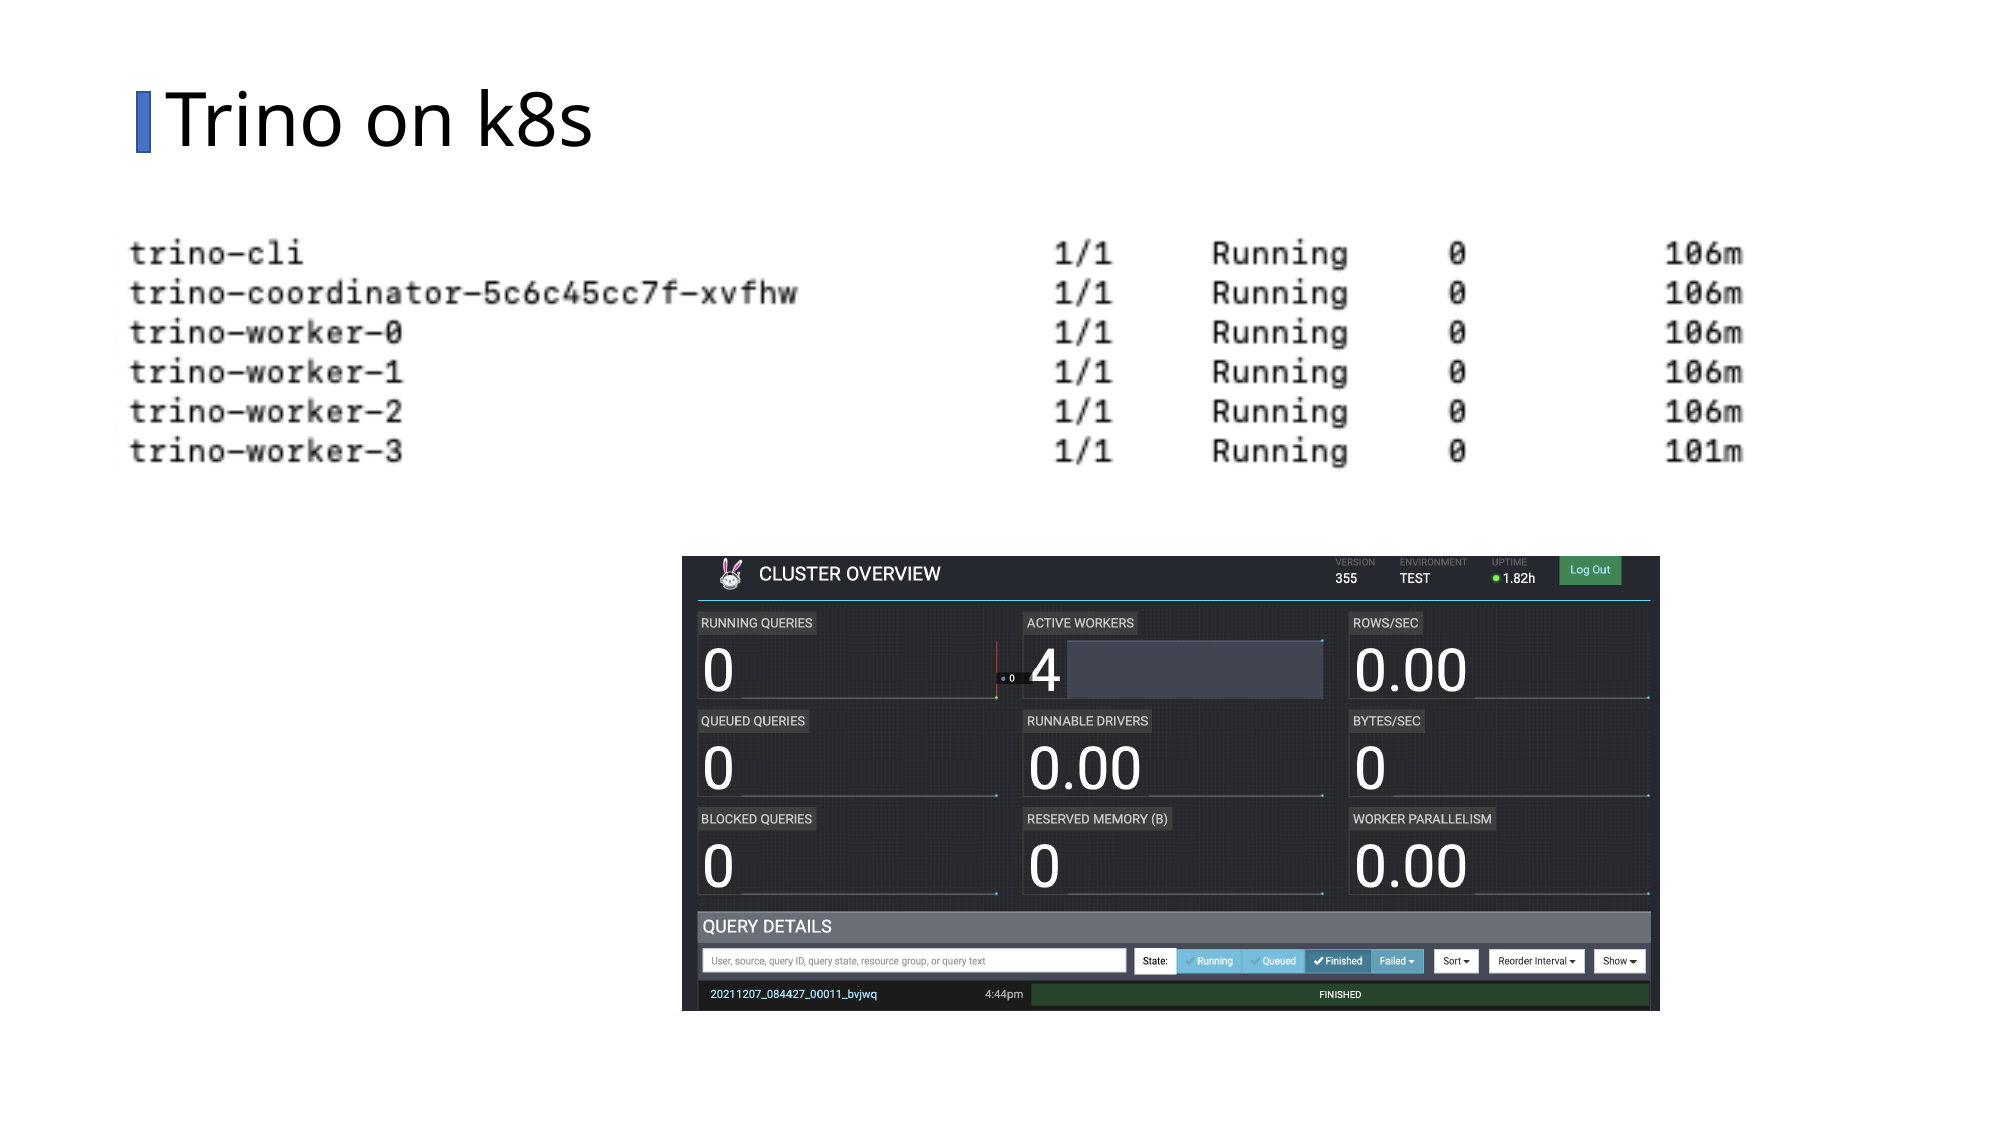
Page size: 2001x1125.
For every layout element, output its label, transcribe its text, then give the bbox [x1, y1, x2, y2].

picture [682, 556, 1660, 1011]
text_box [136, 91, 151, 153]
title Trino on k8s [150, 59, 1363, 185]
picture [115, 234, 1764, 474]
